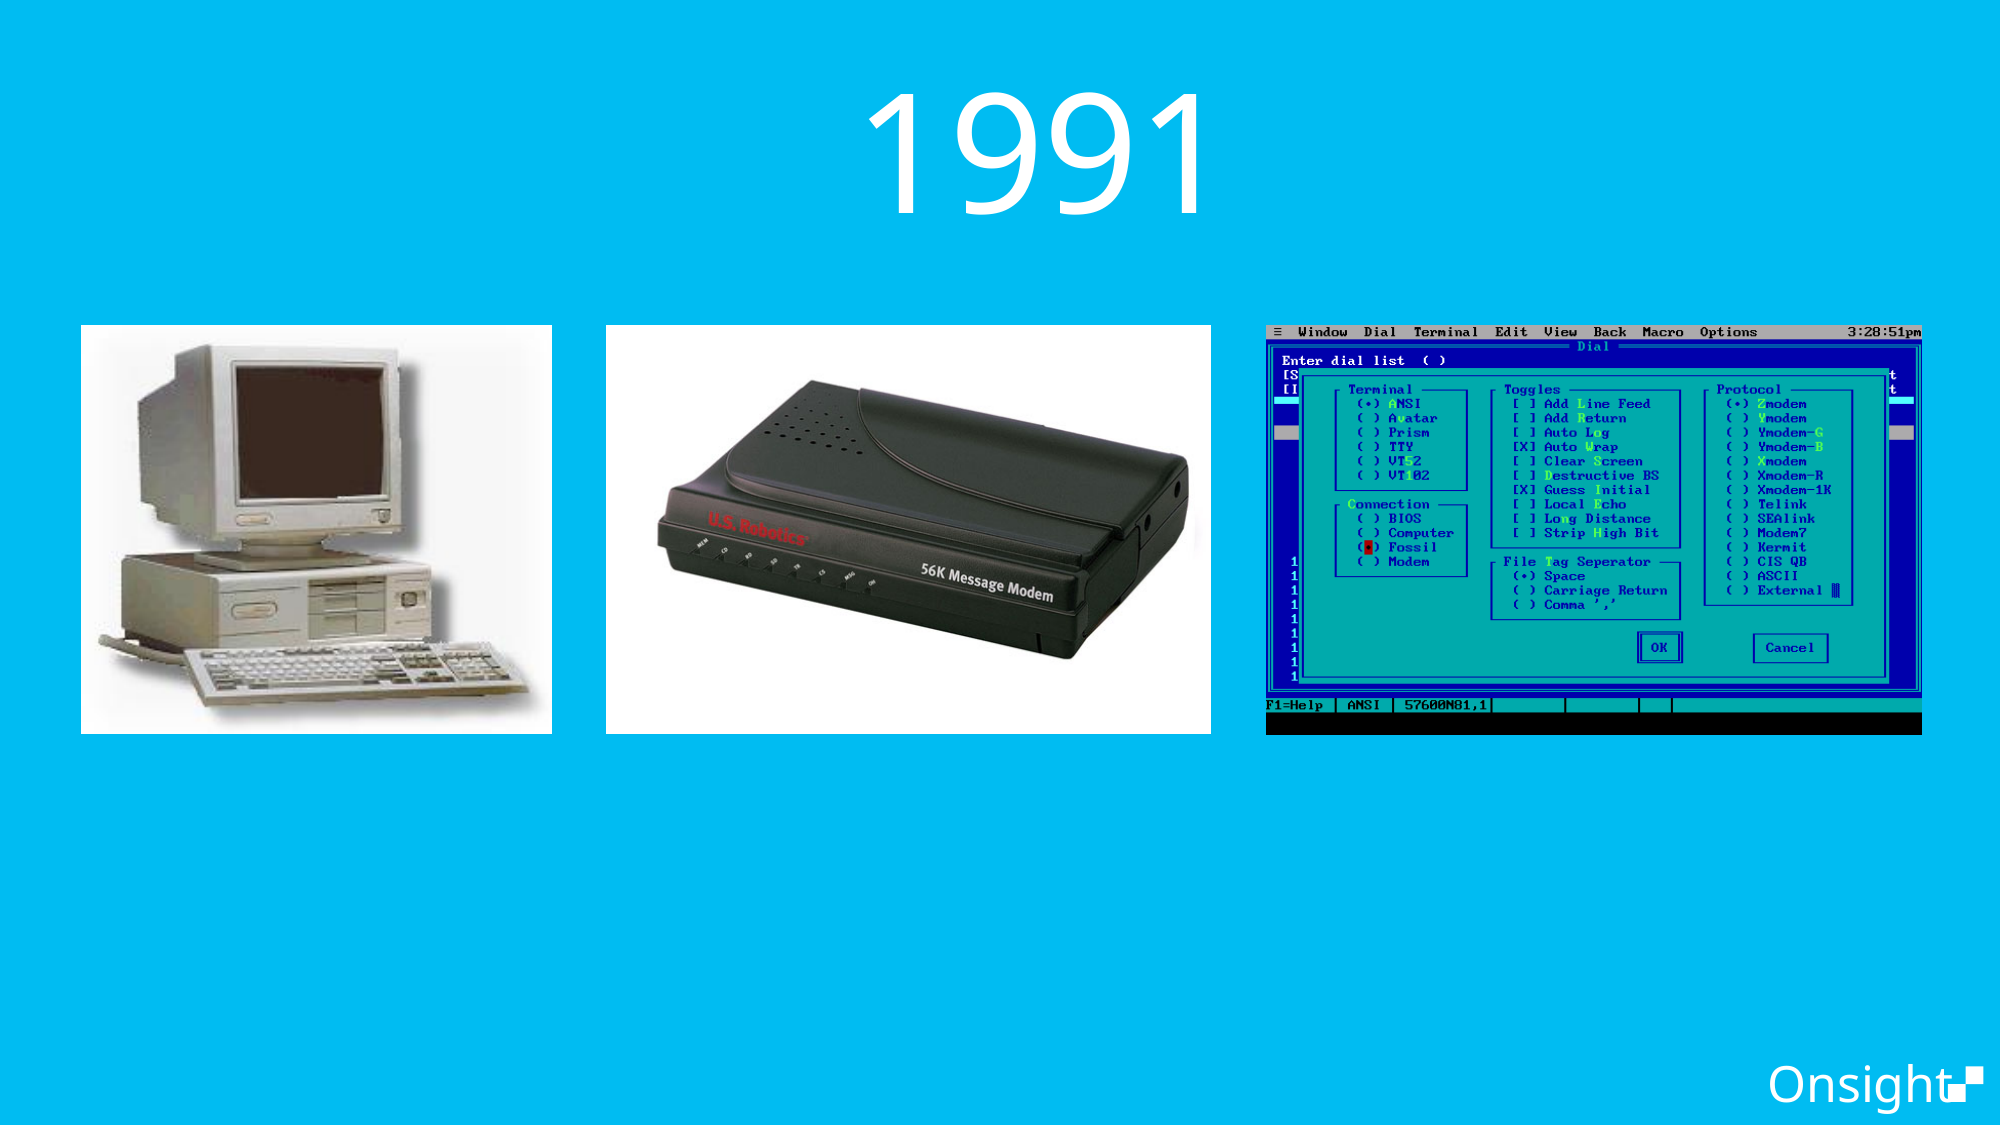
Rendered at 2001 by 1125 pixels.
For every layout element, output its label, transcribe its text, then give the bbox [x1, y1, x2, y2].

list 1991 [816, 36, 1314, 283]
picture [82, 326, 551, 733]
picture [607, 326, 1210, 733]
picture [1267, 326, 1921, 734]
